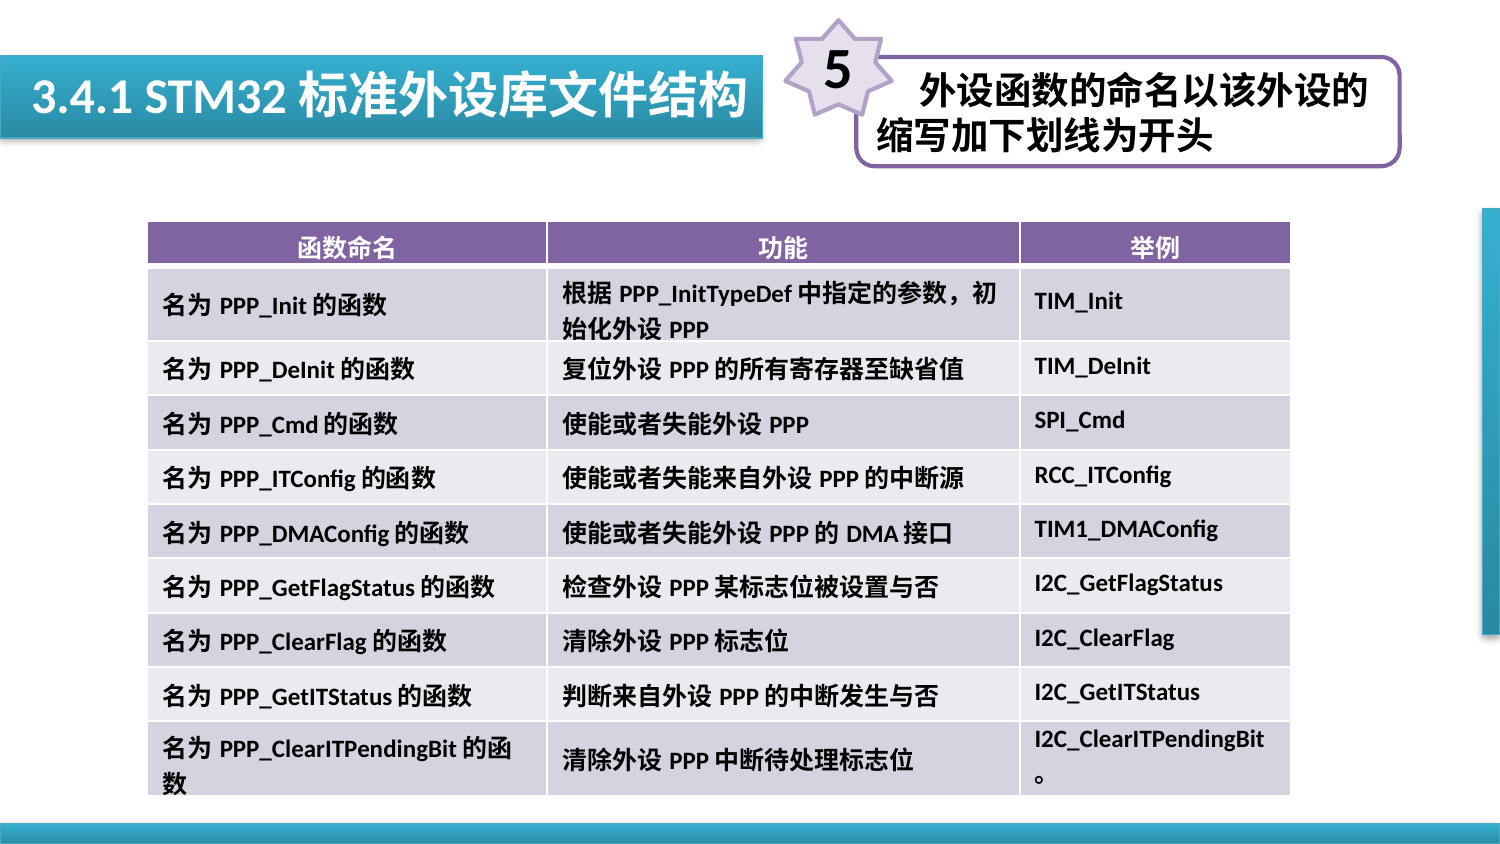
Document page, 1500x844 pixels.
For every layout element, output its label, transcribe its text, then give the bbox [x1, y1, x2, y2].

table_cell 判断来自外设PPP的中断发生与否 [548, 668, 1019, 720]
table_header 举例 [1021, 222, 1290, 263]
table_cell I2C_ClearITPendingBit。 [1021, 722, 1290, 795]
table_cell TIM_DeInit [1021, 342, 1290, 394]
table_cell 根据PPP_InitTypeDef中指定的参数，初始化外设PPP [548, 269, 1019, 340]
table_cell 使能或者失能外设PPP的DMA接口 [548, 505, 1019, 557]
table_cell 名为PPP_GetITStatus的函数 [148, 668, 546, 720]
table_cell TIM1_DMAConfig [1021, 505, 1290, 557]
text_box [0, 55, 763, 139]
text_box 3.4.1 STM32标准外设库文件结构 [4, 55, 764, 131]
text_box 5 [783, 18, 894, 117]
table_cell 名为PPP_Init的函数 [148, 269, 546, 340]
table_cell 名为PPP_GetFlagStatus的函数 [148, 559, 546, 612]
table_cell 复位外设PPP的所有寄存器至缺省值 [548, 342, 1019, 394]
table_cell 名为PPP_ClearITPendingBit的函数 [148, 722, 546, 795]
table_cell 名为PPP_ClearFlag的函数 [148, 614, 546, 666]
table_cell 清除外设PPP中断待处理标志位 [548, 722, 1019, 795]
table_cell 名为PPP_DMAConfig的函数 [148, 505, 546, 557]
table_cell I2C_ClearFlag [1021, 614, 1290, 666]
table_cell RCC_ITConfig [1021, 451, 1290, 503]
table_header 功能 [548, 222, 1019, 263]
table_cell 检查外设PPP某标志位被设置与否 [548, 559, 1019, 612]
table_cell 使能或者失能外设PPP [548, 396, 1019, 449]
table_cell 使能或者失能来自外设PPP的中断源 [548, 451, 1019, 503]
table_cell SPI_Cmd [1021, 396, 1290, 449]
table_cell 名为PPP_Cmd的函数 [148, 396, 546, 449]
table_cell I2C_GetFlagStatus [1021, 559, 1290, 612]
table_cell 清除外设PPP标志位 [548, 614, 1019, 666]
table_header 函数命名 [148, 222, 546, 263]
text_box 外设函数的命名以该外设的缩写加下划线为开头 [854, 54, 1402, 169]
table_cell 名为PPP_ITConfig的函数 [148, 451, 546, 503]
table_cell 名为PPP_DeInit的函数 [148, 342, 546, 394]
table_cell I2C_GetITStatus [1021, 668, 1290, 720]
table_cell TIM_Init [1021, 269, 1290, 340]
